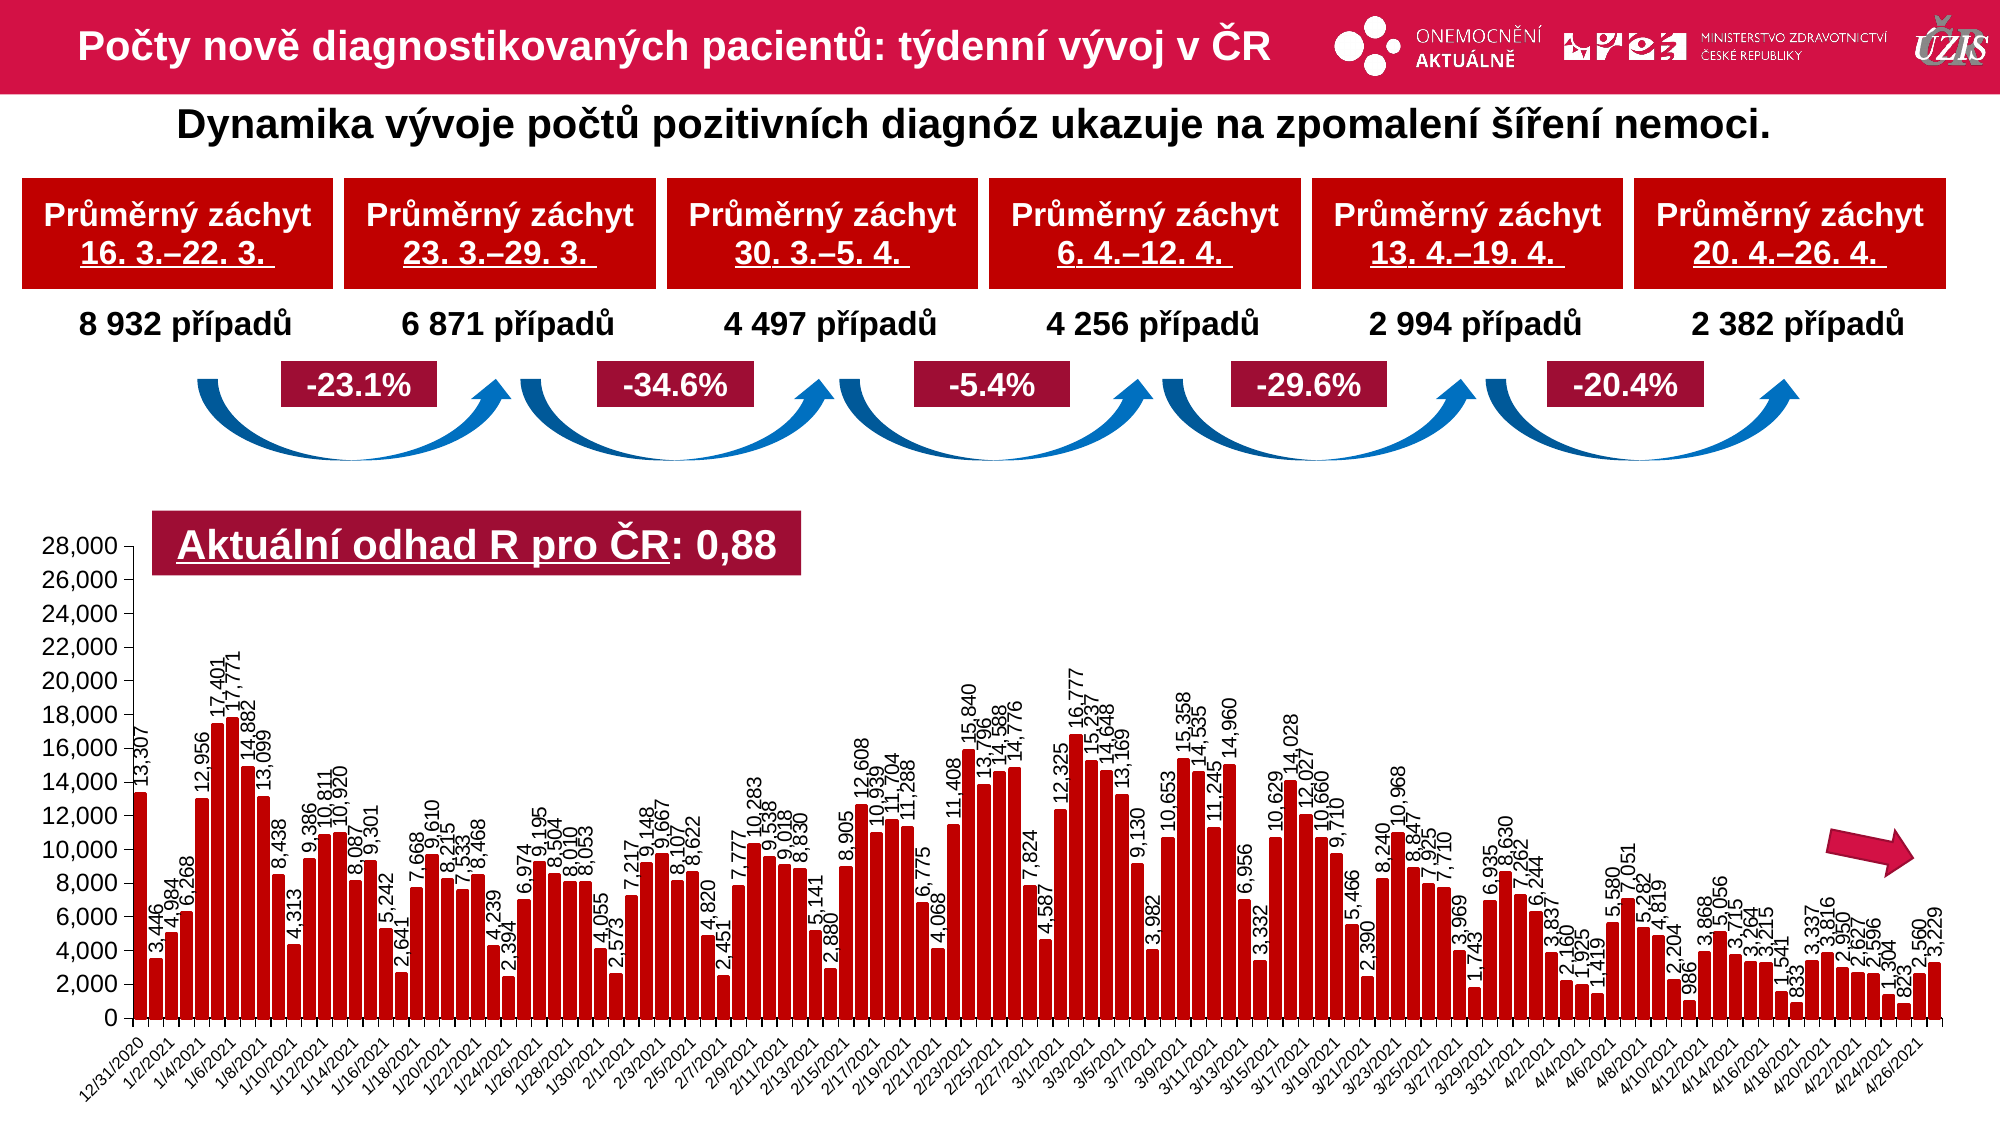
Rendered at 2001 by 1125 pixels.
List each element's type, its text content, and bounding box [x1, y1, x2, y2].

table_header -29.6% [1231, 361, 1387, 407]
table_header 8 932 případů [26, 300, 346, 346]
title Počty nově diagnostikovaných pacientů: týdenní vývoj v ČR [62, 0, 1339, 89]
picture [1339, 16, 1542, 76]
table_header -20.4% [1547, 361, 1704, 407]
table_header Průměrný záchyt [667, 178, 978, 233]
table_header Průměrný záchyt [989, 178, 1301, 233]
table_header -23.1% [281, 361, 437, 407]
table_header Průměrný záchyt [1312, 178, 1623, 233]
table_cell 6. 4.–12. 4. [989, 233, 1301, 289]
text_box [1161, 377, 1479, 462]
text_box [519, 377, 837, 462]
table_cell 16. 3.–22. 3. [22, 233, 333, 289]
table_cell 23. 3.–29. 3. [344, 233, 656, 289]
table_header [1389, 361, 1545, 407]
table_header 6 871 případů [348, 300, 669, 346]
table_header -5.4% [914, 361, 1070, 407]
table_header 2 382 případů [1638, 300, 1959, 346]
text_box [1484, 377, 1803, 462]
table_header 2 994 případů [1316, 300, 1636, 346]
table_header Průměrný záchyt [22, 178, 333, 233]
chart [9, 471, 1983, 1125]
table_header 4 256 případů [993, 300, 1314, 346]
picture [1563, 31, 1888, 60]
table_header Průměrný záchyt [1634, 178, 1946, 233]
table_cell 30. 3.–5. 4. [667, 233, 978, 289]
table_header -34.6% [597, 361, 754, 407]
table_cell 20. 4.–26. 4. [1634, 233, 1946, 289]
table_header [756, 361, 912, 407]
table_cell 13. 4.–19. 4. [1312, 233, 1623, 289]
table_header Průměrný záchyt [344, 178, 656, 233]
table_header [1072, 361, 1229, 407]
table_header 4 497 případů [671, 300, 991, 346]
table_header [439, 361, 596, 407]
text_box Dynamika vývoje počtů pozitivních diagnóz ukazuje na zpomalení šíření nemoci. [43, 89, 1905, 155]
text_box [838, 377, 1156, 462]
text_box [196, 377, 514, 462]
picture [1915, 15, 1989, 66]
